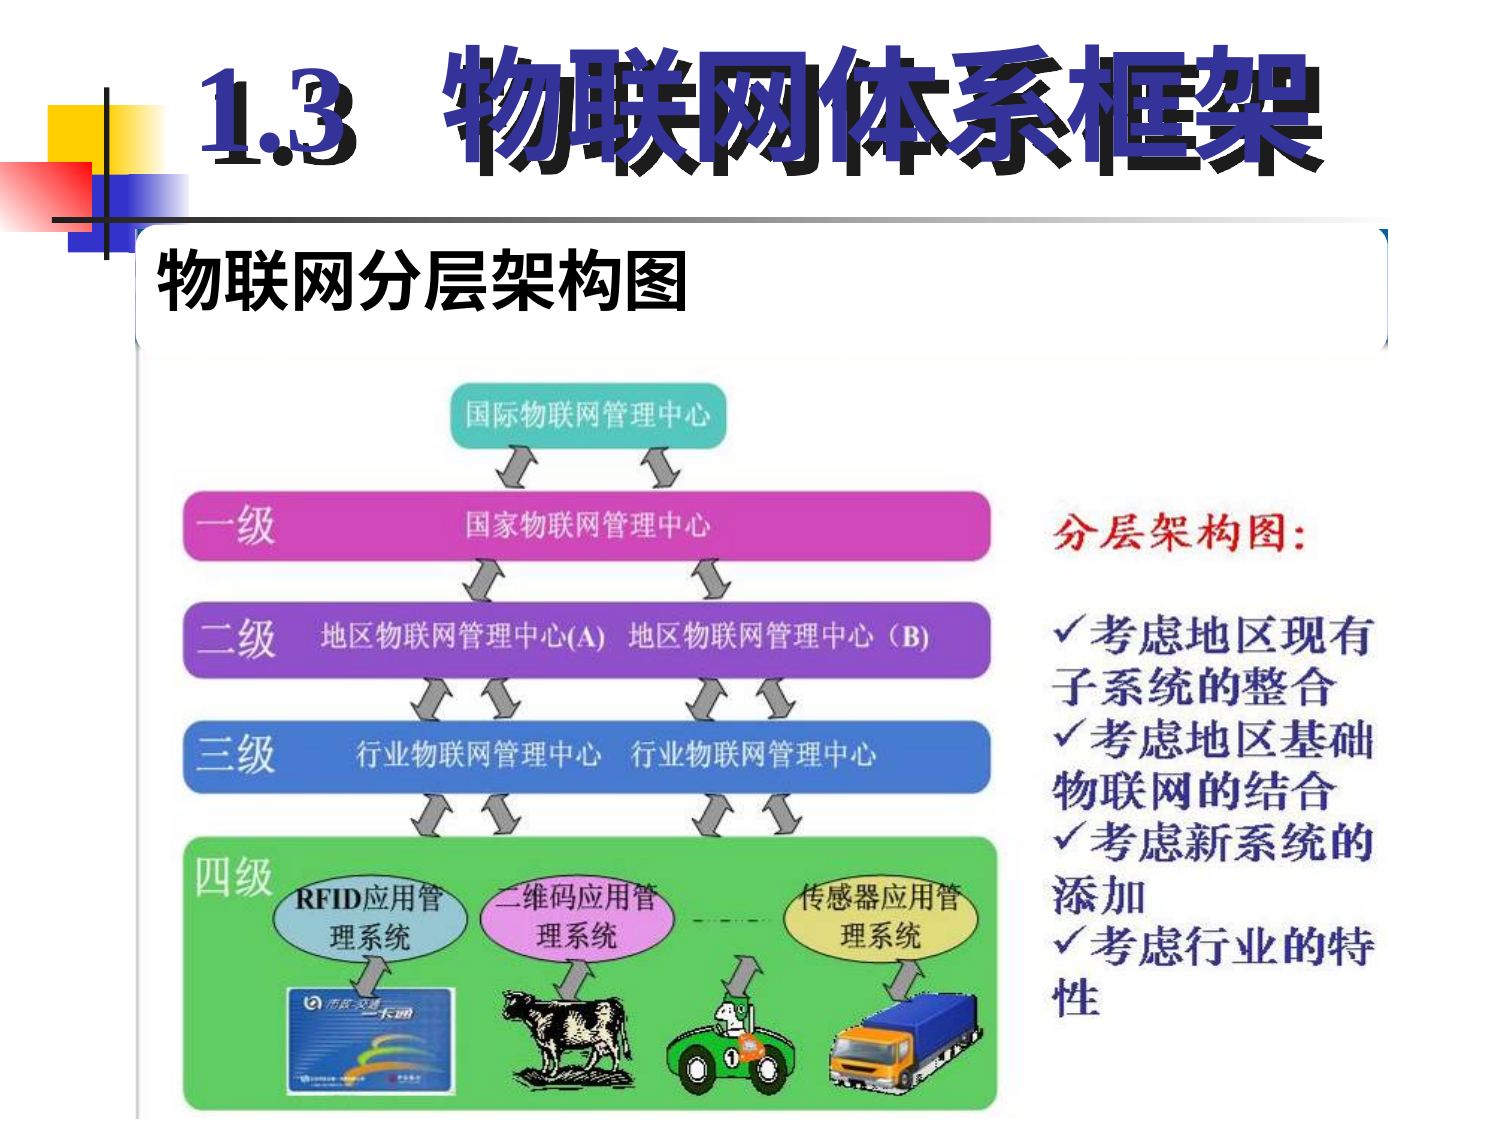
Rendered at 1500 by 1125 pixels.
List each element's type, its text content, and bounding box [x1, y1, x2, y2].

text_box 1.3 物联网体系框架 [147, 18, 1361, 184]
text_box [135, 224, 1388, 1119]
